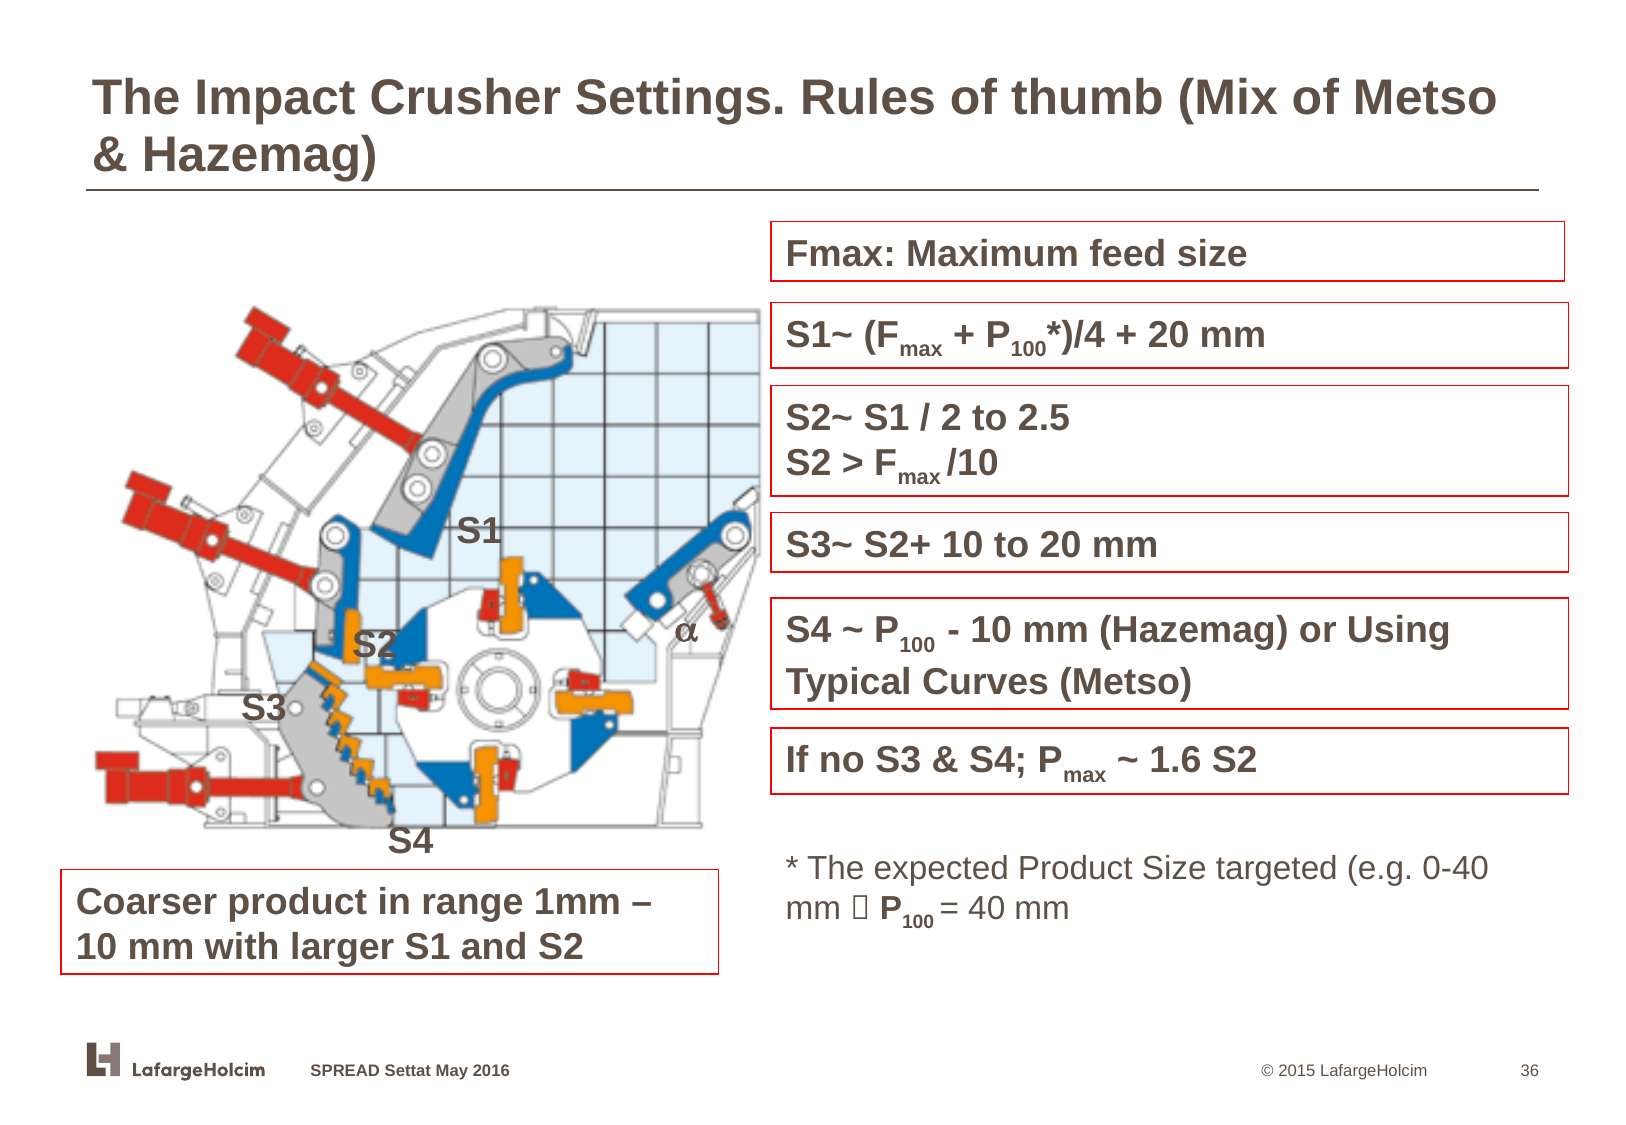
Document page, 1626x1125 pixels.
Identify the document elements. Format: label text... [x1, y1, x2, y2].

slide_number 36 [1467, 1052, 1540, 1080]
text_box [60, 221, 1569, 977]
text_box The Impact Crusher Settings. Rules of thumb (Mix of Metso & Hazemag) [91, 54, 1532, 184]
footer SPREAD Settat May 2016 [310, 1052, 831, 1080]
